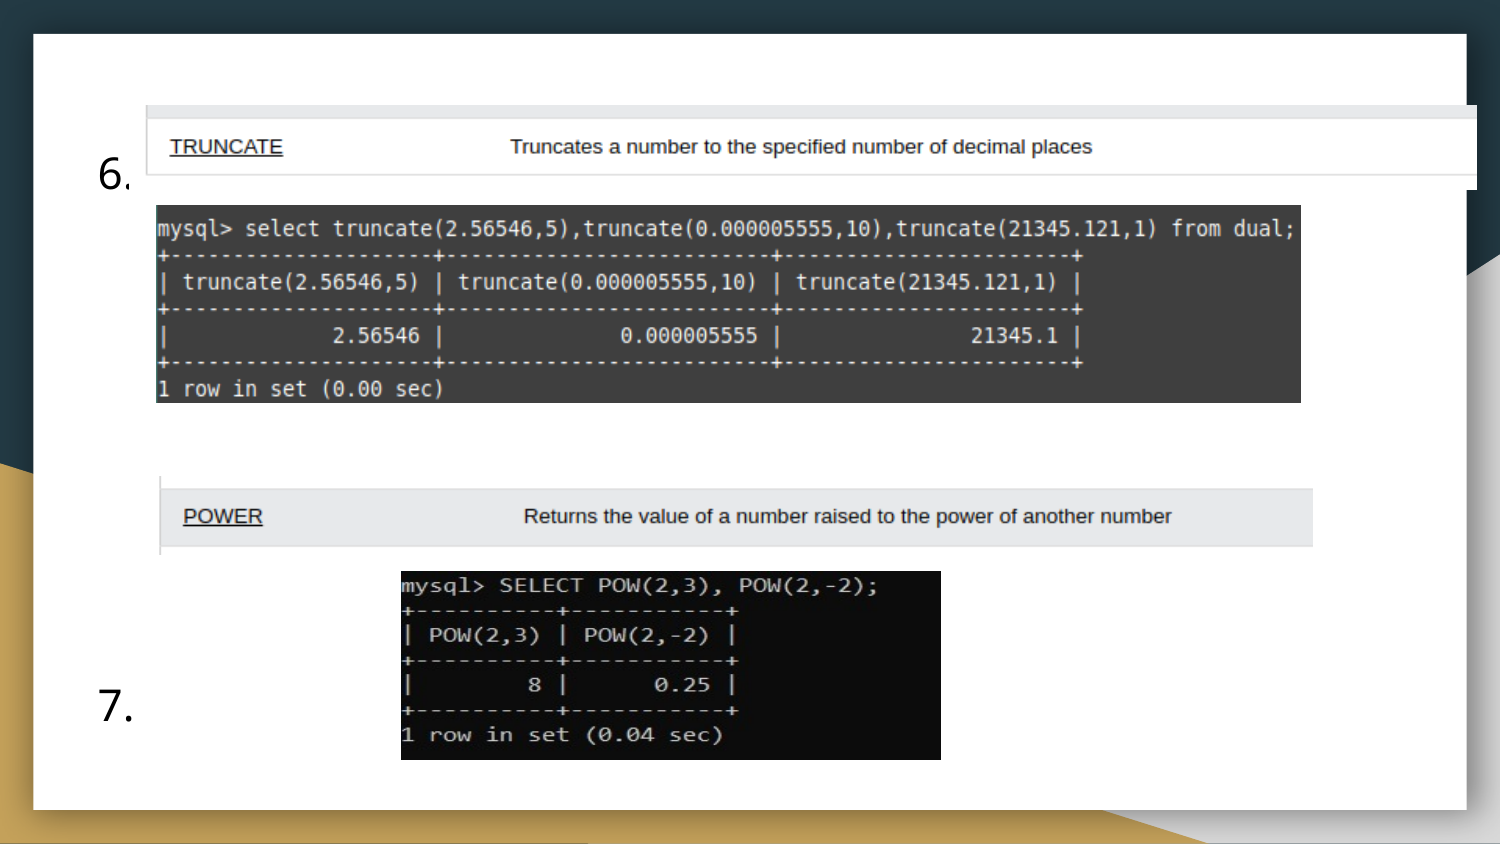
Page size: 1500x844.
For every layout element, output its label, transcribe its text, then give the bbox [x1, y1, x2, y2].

list 6. 7. [82, 68, 1433, 768]
picture [129, 105, 1477, 190]
picture [144, 476, 1313, 555]
picture [156, 205, 1301, 404]
picture [401, 571, 941, 760]
